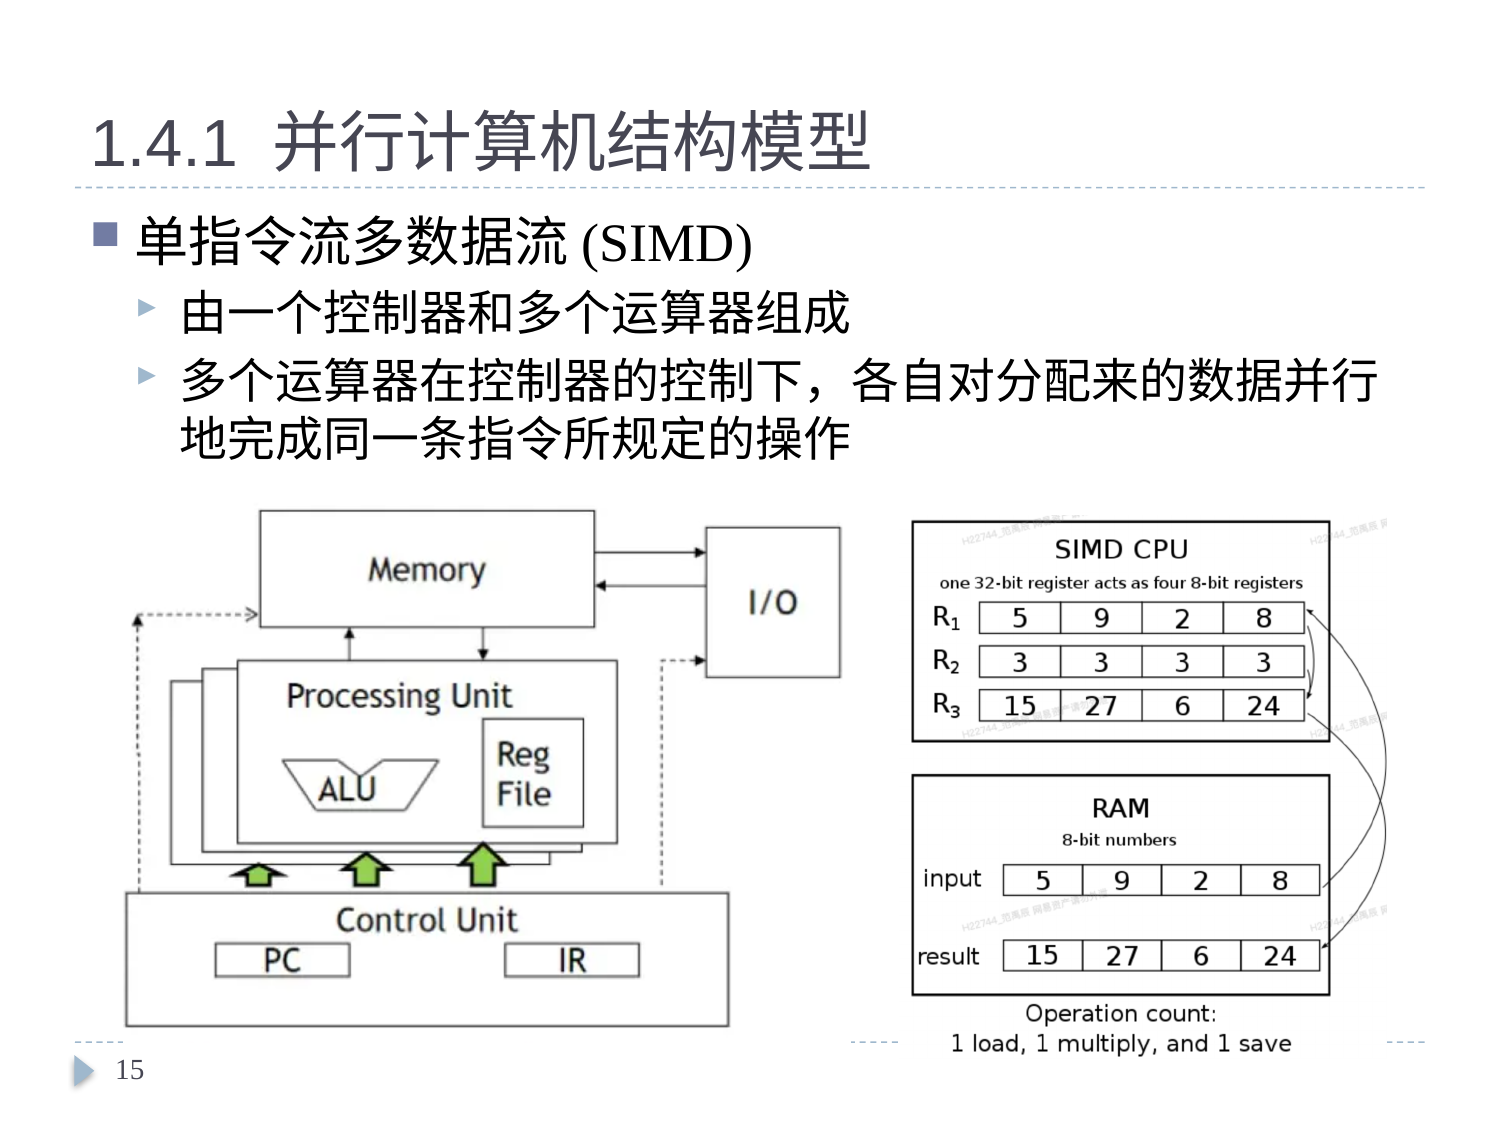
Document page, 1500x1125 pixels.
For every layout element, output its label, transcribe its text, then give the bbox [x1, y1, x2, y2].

list 单指令流多数据流(SIMD) 由一个控制器和多个运算器组成 多个运算器在控制器的控制下，各自对分配来的数据并行地完成同一条指令所规定的操作 [74, 199, 1426, 1011]
picture [123, 499, 851, 1043]
slide_number 15 [100, 1042, 426, 1103]
picture [898, 514, 1387, 1059]
title 1.4.1 并行计算机结构模型 [74, 24, 1426, 188]
